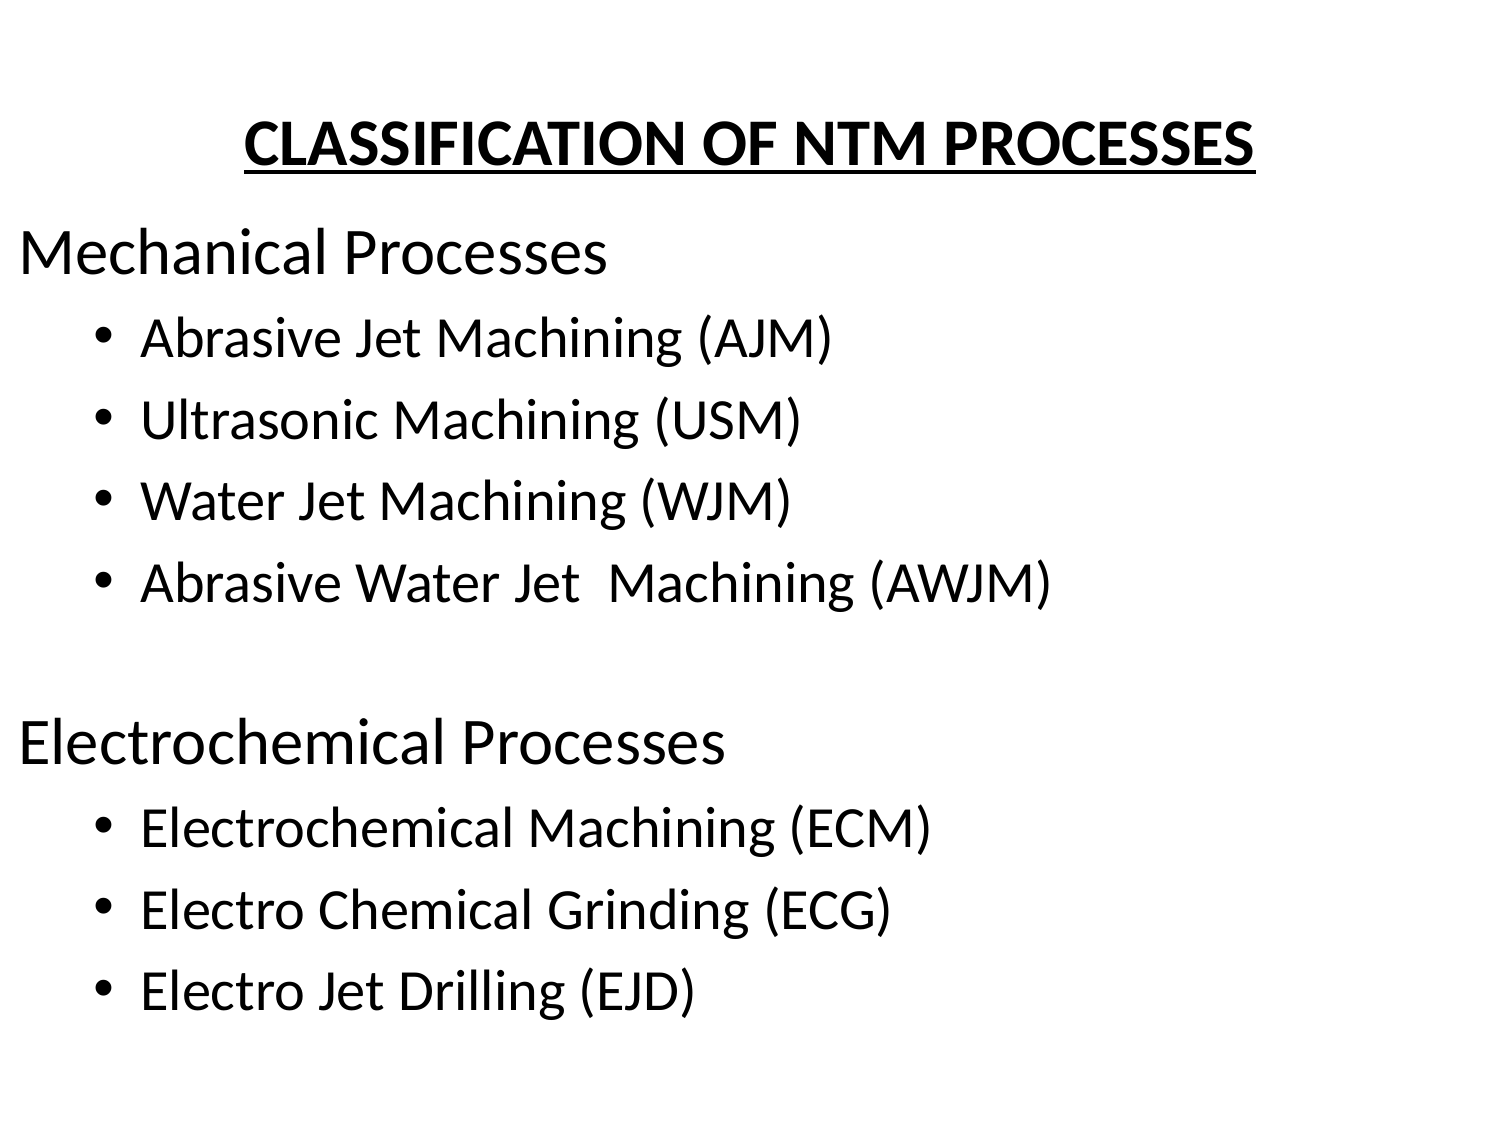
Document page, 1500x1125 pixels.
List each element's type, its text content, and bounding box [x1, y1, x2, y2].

title CLASSIFICATION OF NTM PROCESSES [75, 45, 1425, 200]
list Mechanical Processes Abrasive Jet Machining (AJM) Ultrasonic Machining (USM) Water Jet Machining (WJM) Abrasive Water Jet Machining (AWJM) Electrochemical Processes Electrochemical Machining (ECM) Electro Chemical Grinding (ECG) Electro Jet Drilling (EJD) [3, 200, 1500, 1125]
